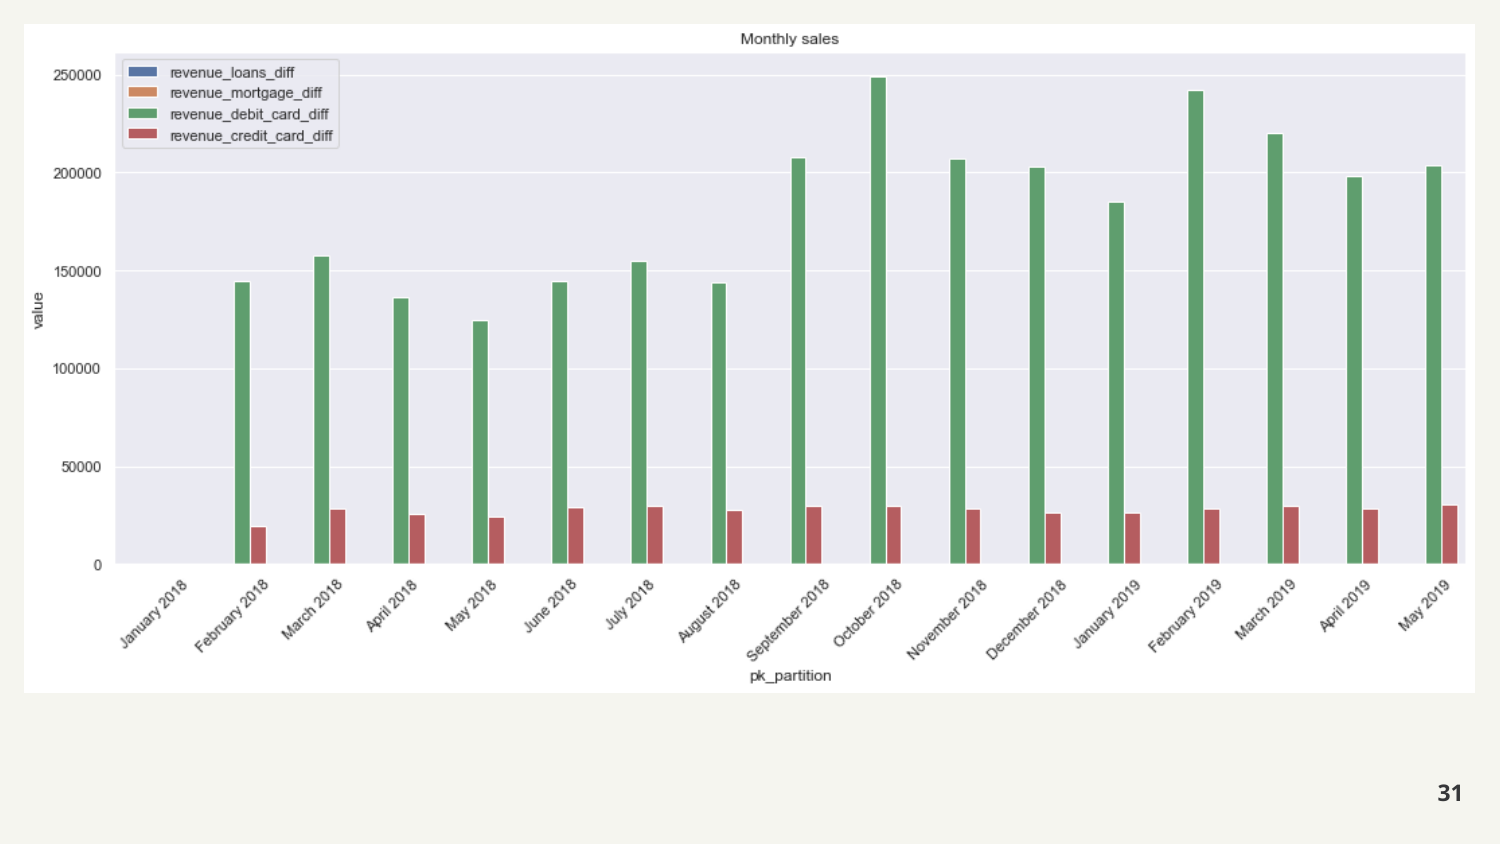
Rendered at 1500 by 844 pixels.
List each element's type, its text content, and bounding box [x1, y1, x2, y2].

picture [24, 24, 1476, 694]
slide_number ‹#› [1374, 779, 1464, 809]
